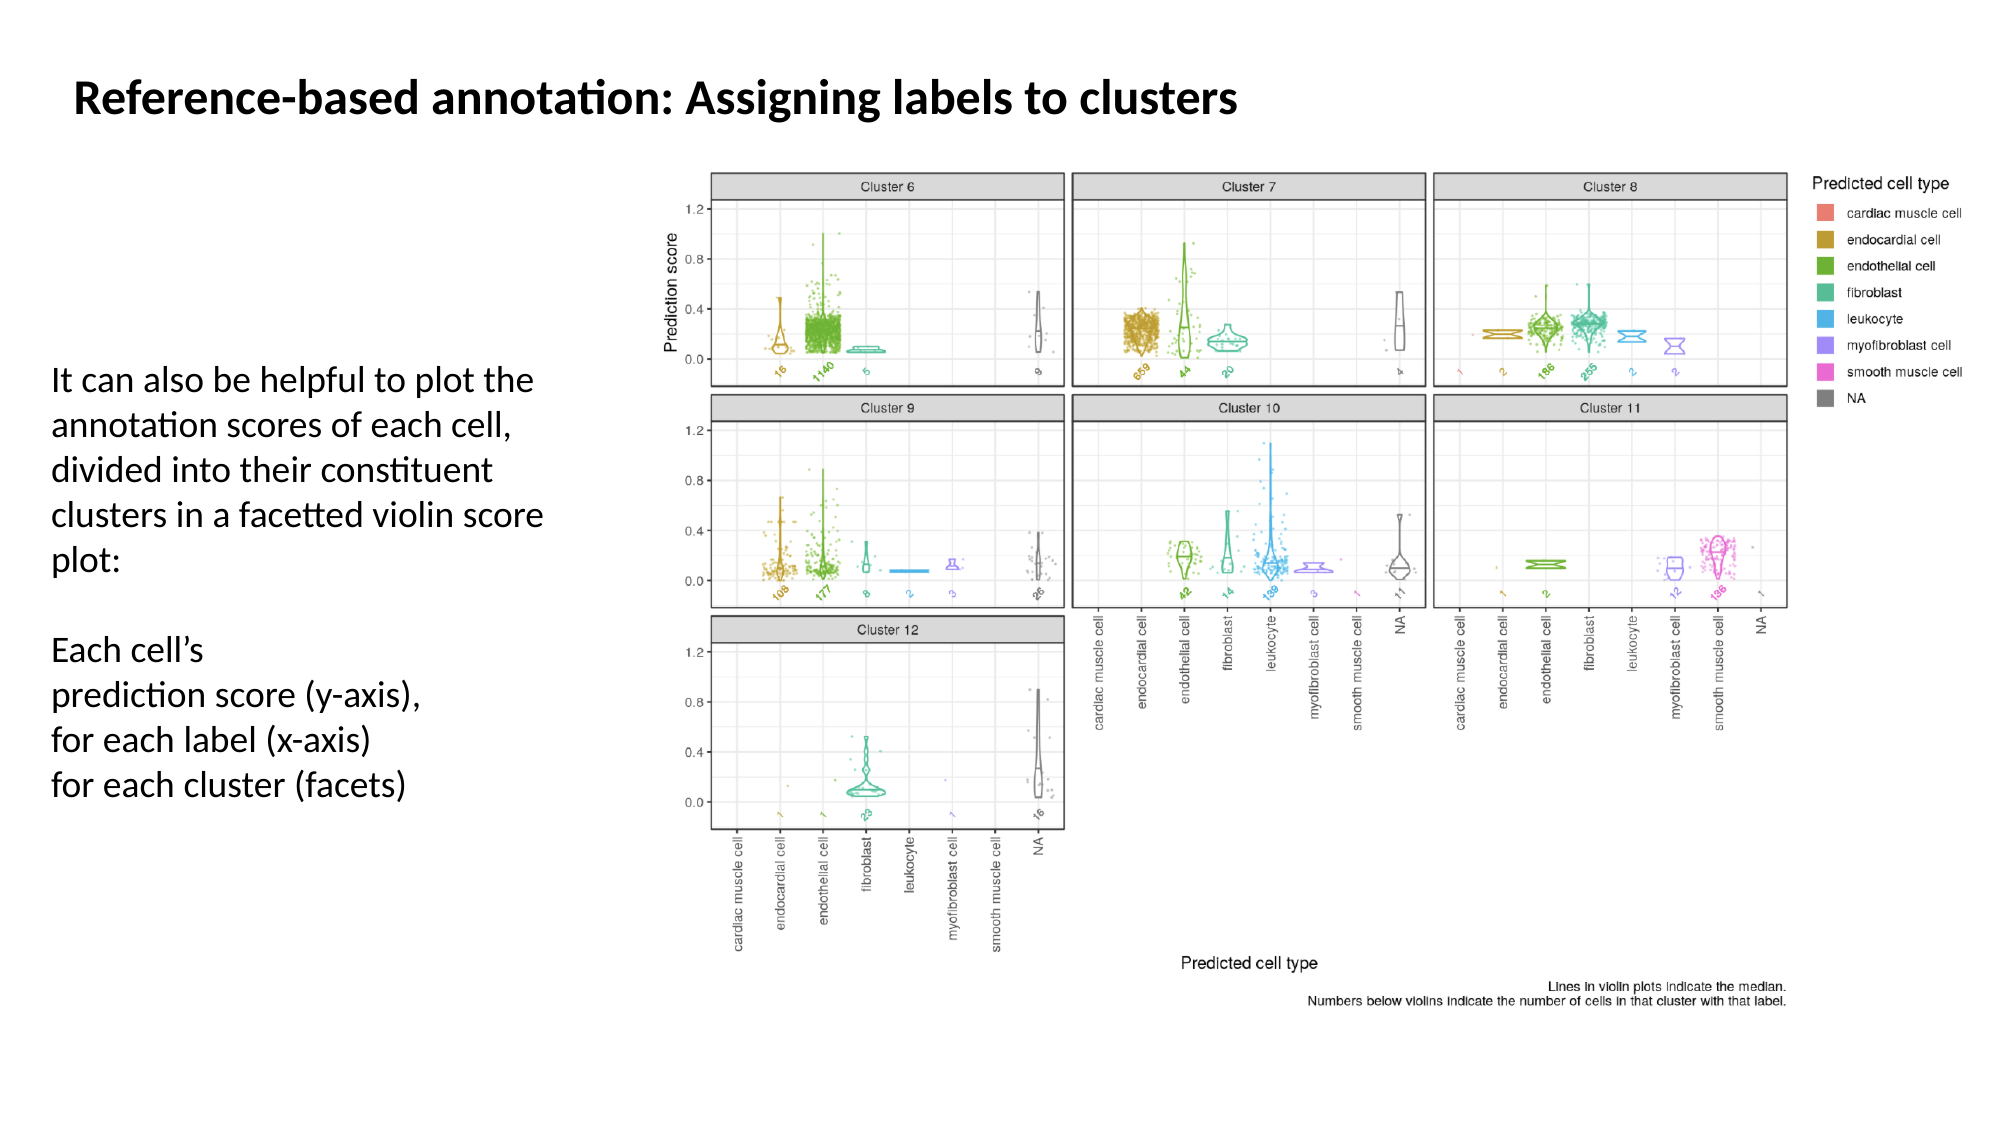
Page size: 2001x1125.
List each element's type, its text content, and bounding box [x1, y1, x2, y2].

picture [652, 167, 1978, 1022]
text_box It can also be helpful to plot the annotation scores of each cell, divided into their constituent clusters in a facetted violin score plot: Each cell’s prediction score (y-axis), for each label (x-axis) for each cluster (facets) [36, 347, 630, 813]
text_box Reference-based annotation: Assigning labels to clusters [58, 56, 1802, 132]
